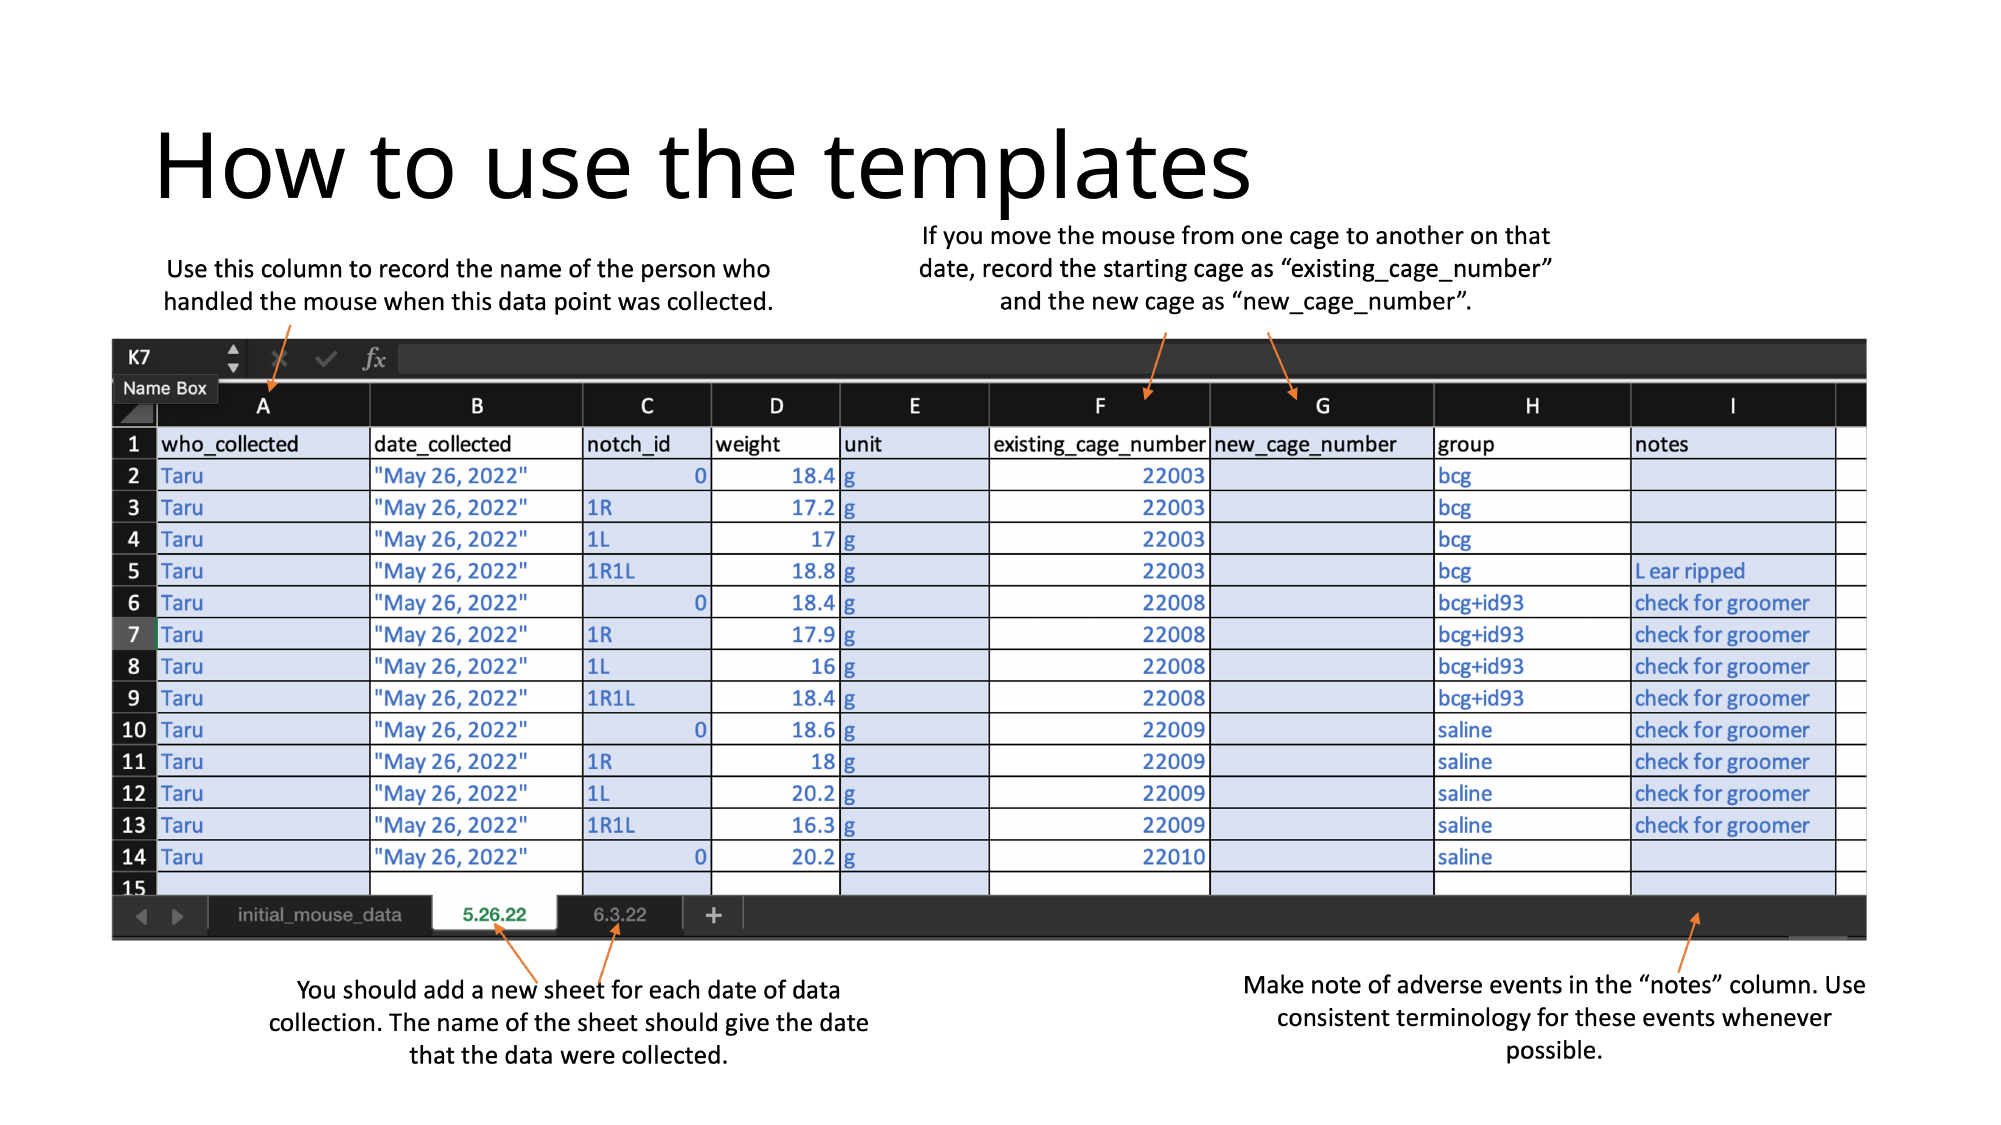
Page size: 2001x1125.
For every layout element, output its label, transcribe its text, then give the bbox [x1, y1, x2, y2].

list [110, 210, 1889, 1089]
title How to use the templates [137, 59, 1863, 210]
